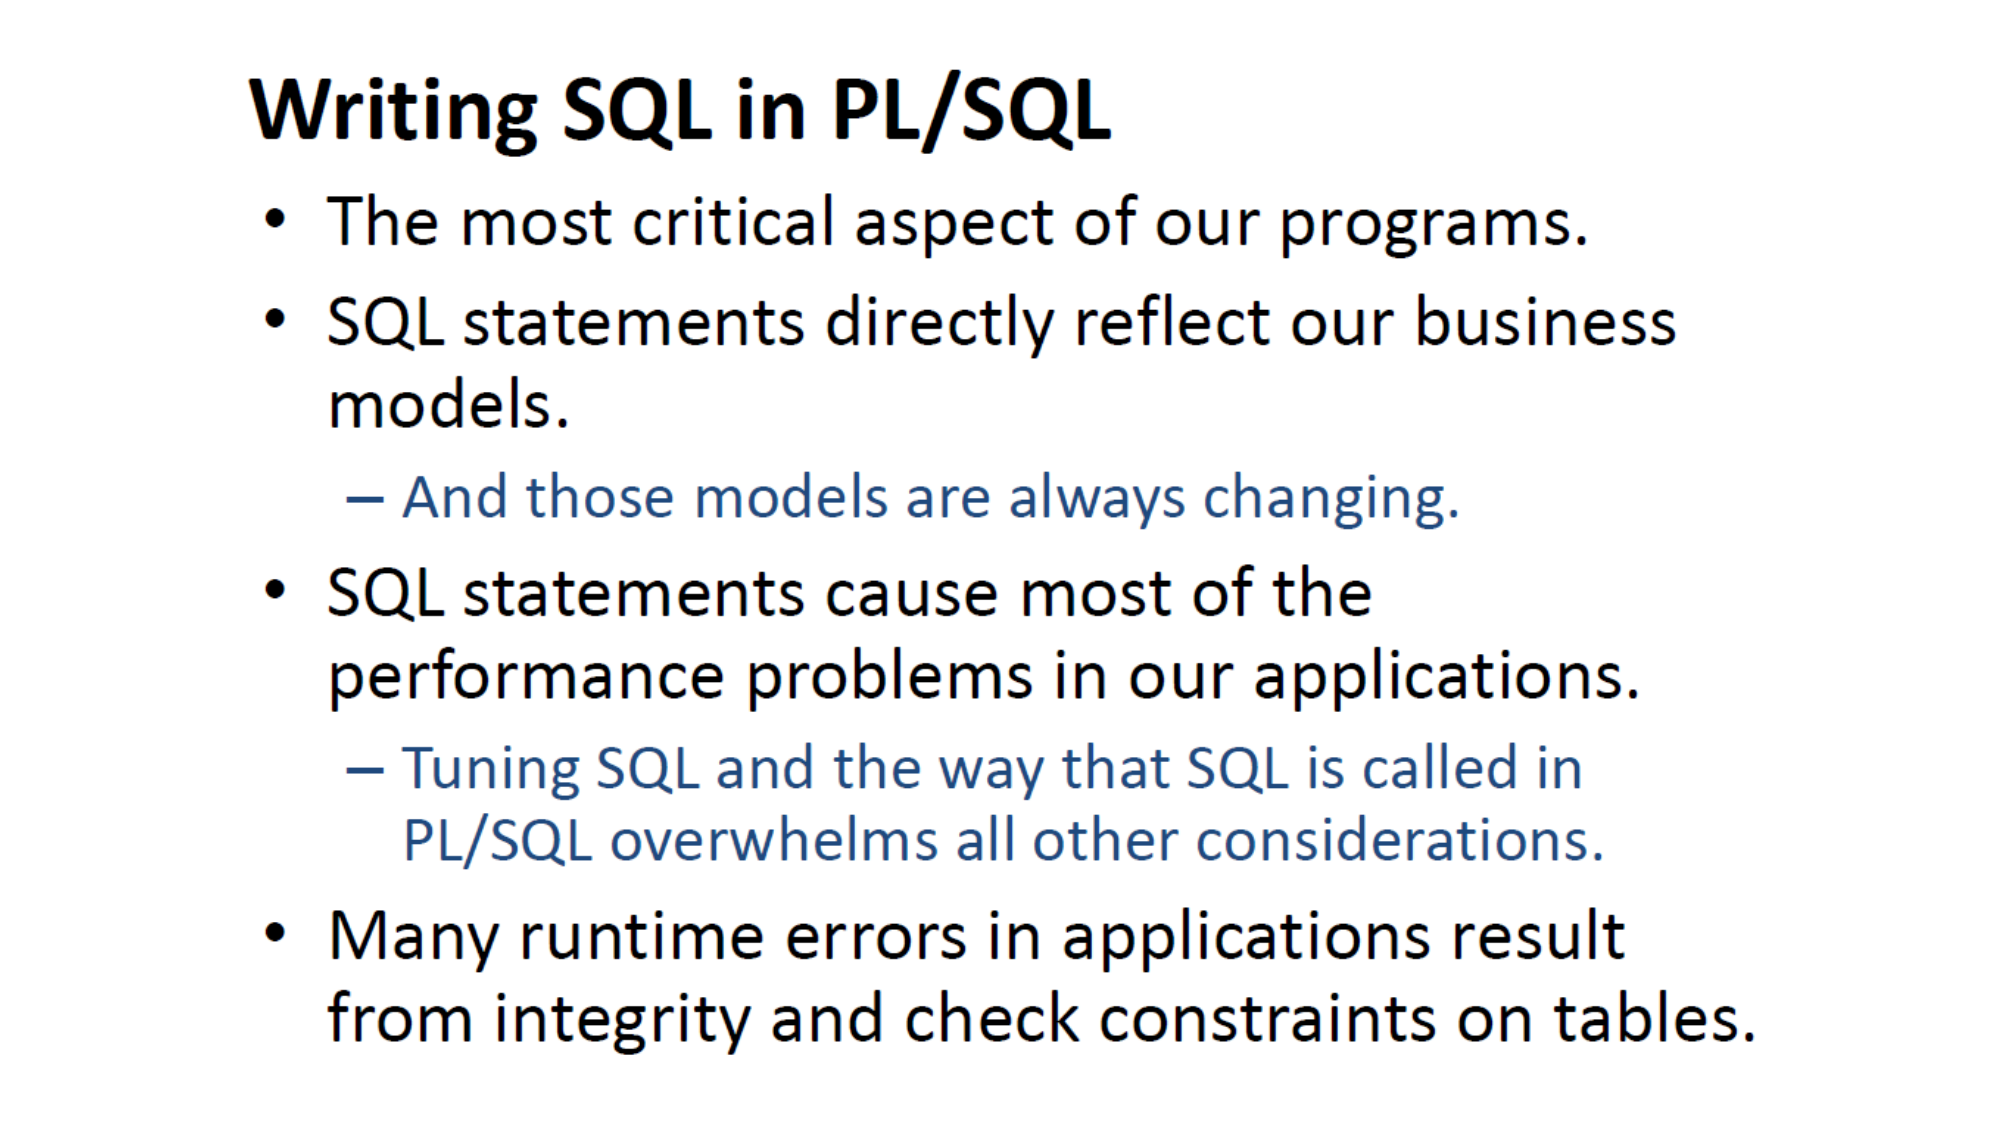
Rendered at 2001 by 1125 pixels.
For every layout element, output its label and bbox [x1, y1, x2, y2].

picture [213, 45, 1787, 1080]
